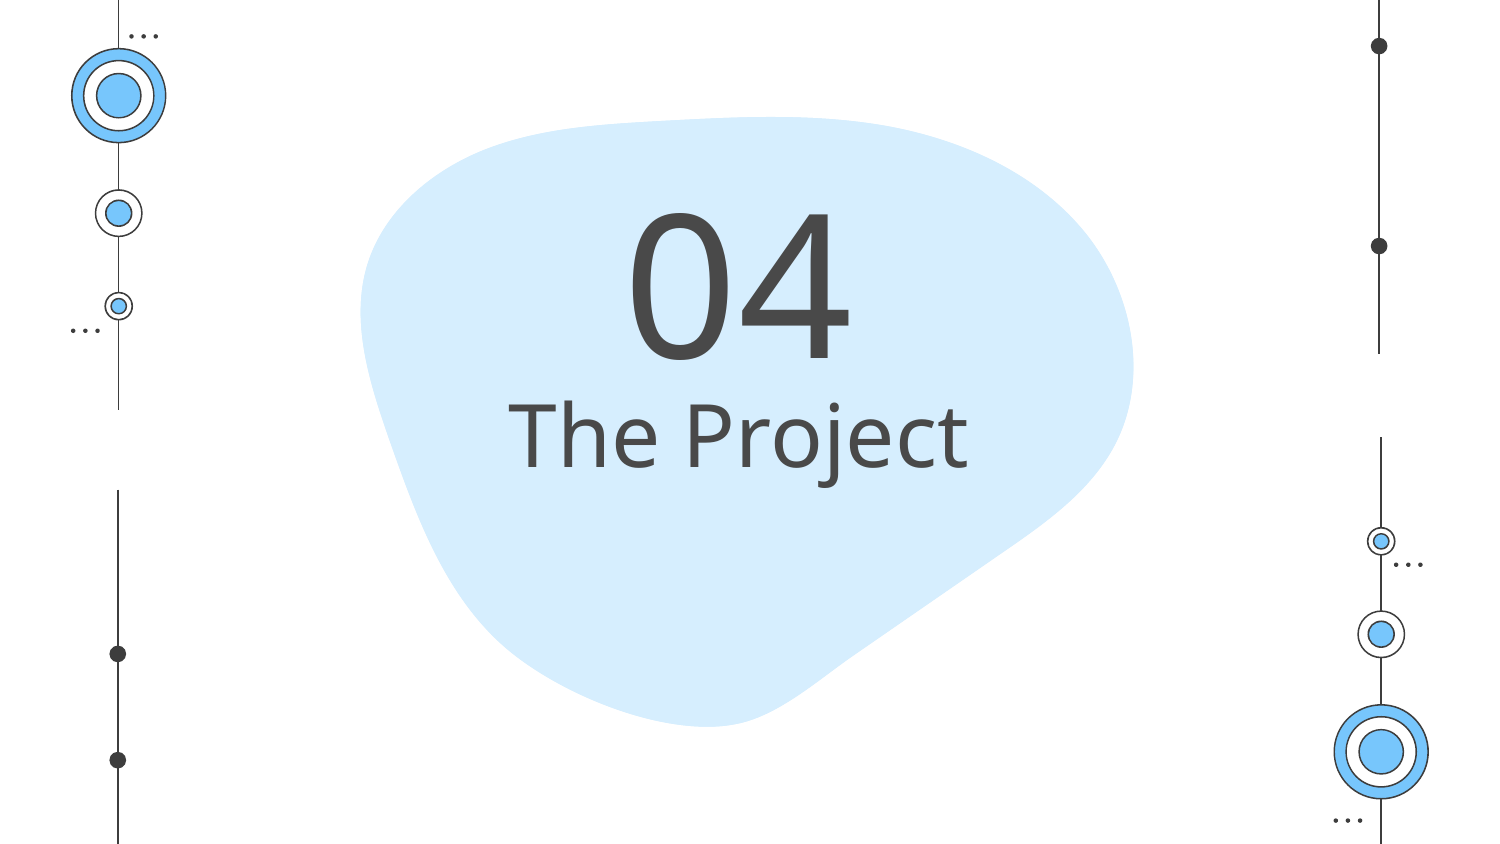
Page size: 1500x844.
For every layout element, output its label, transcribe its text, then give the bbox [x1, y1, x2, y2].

title 04 [495, 190, 982, 366]
title The Project [331, 366, 1146, 498]
